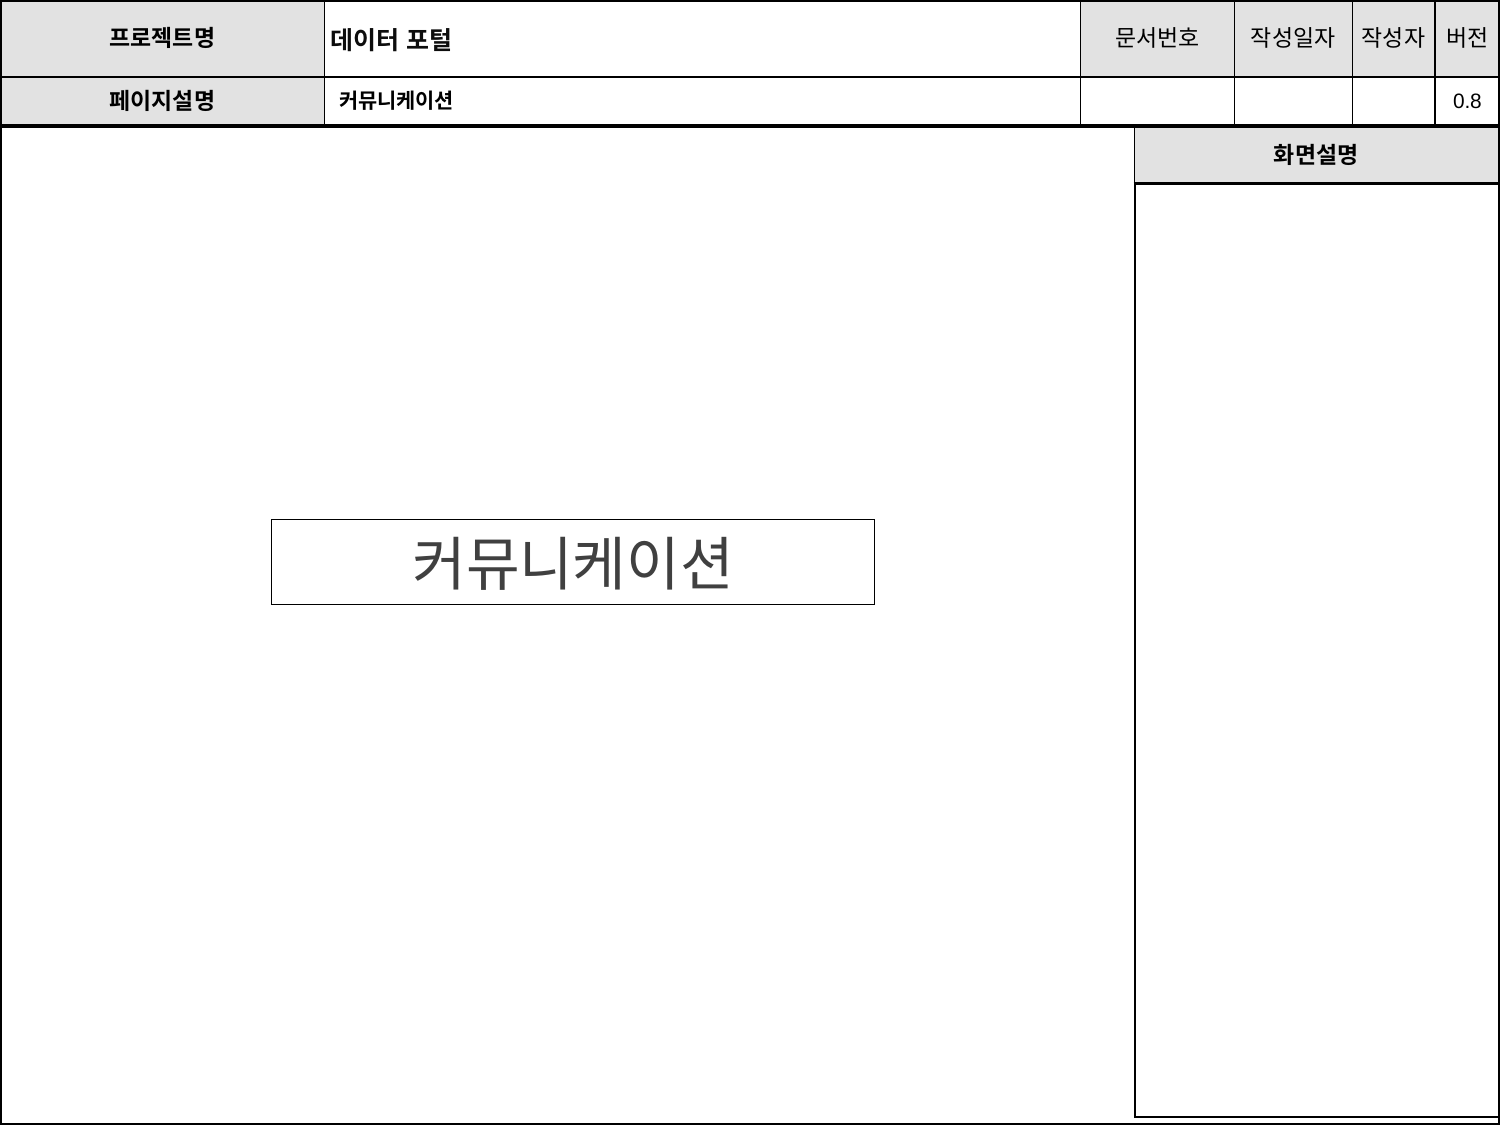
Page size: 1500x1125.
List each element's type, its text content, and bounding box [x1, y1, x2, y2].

text_box 커뮤니케이션 [271, 519, 875, 605]
title 커뮤니케이션 [324, 82, 1028, 118]
